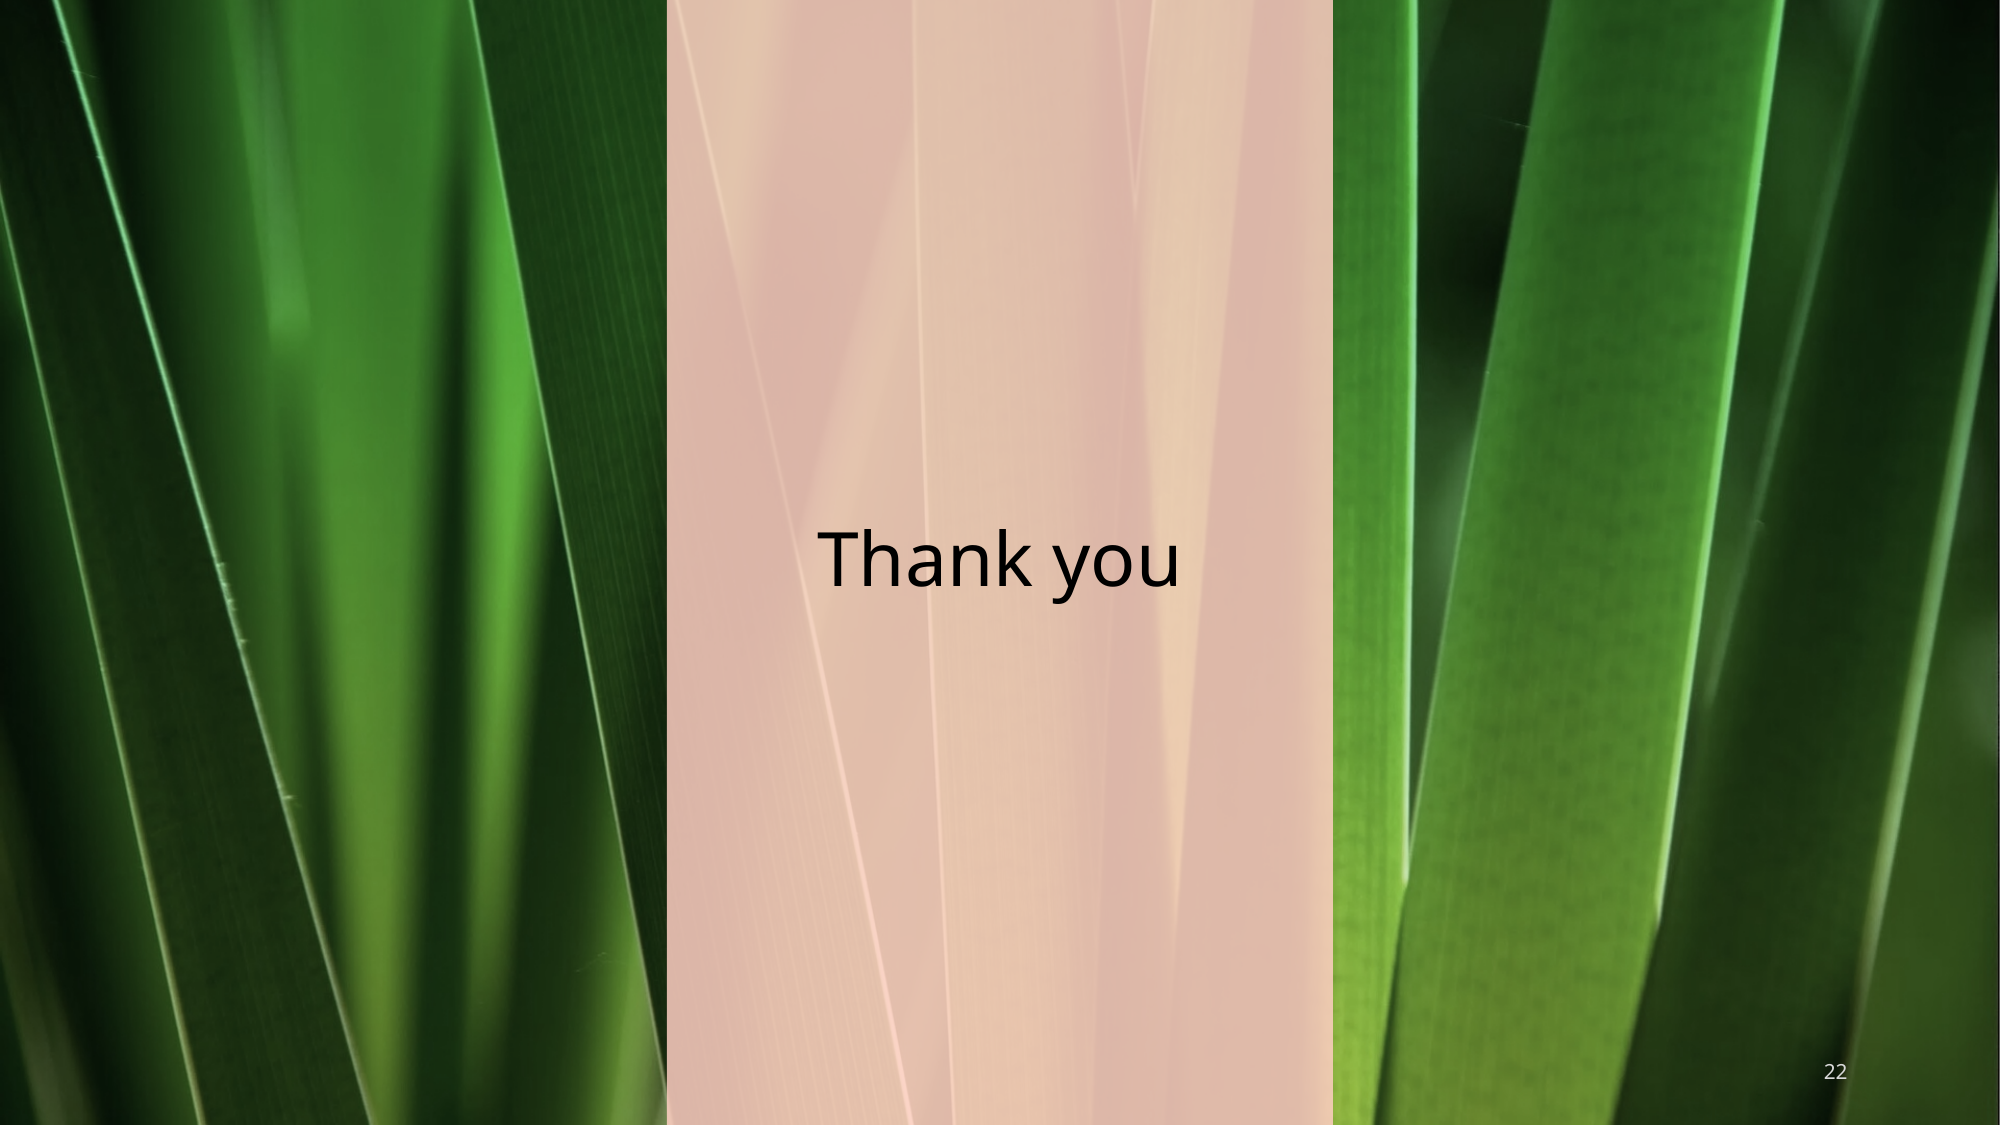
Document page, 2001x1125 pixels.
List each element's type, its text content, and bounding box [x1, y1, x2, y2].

title Thank you [774, 510, 1225, 615]
slide_number 22 [1412, 1042, 1863, 1103]
picture [1333, 0, 2000, 1125]
picture [0, 0, 666, 1125]
